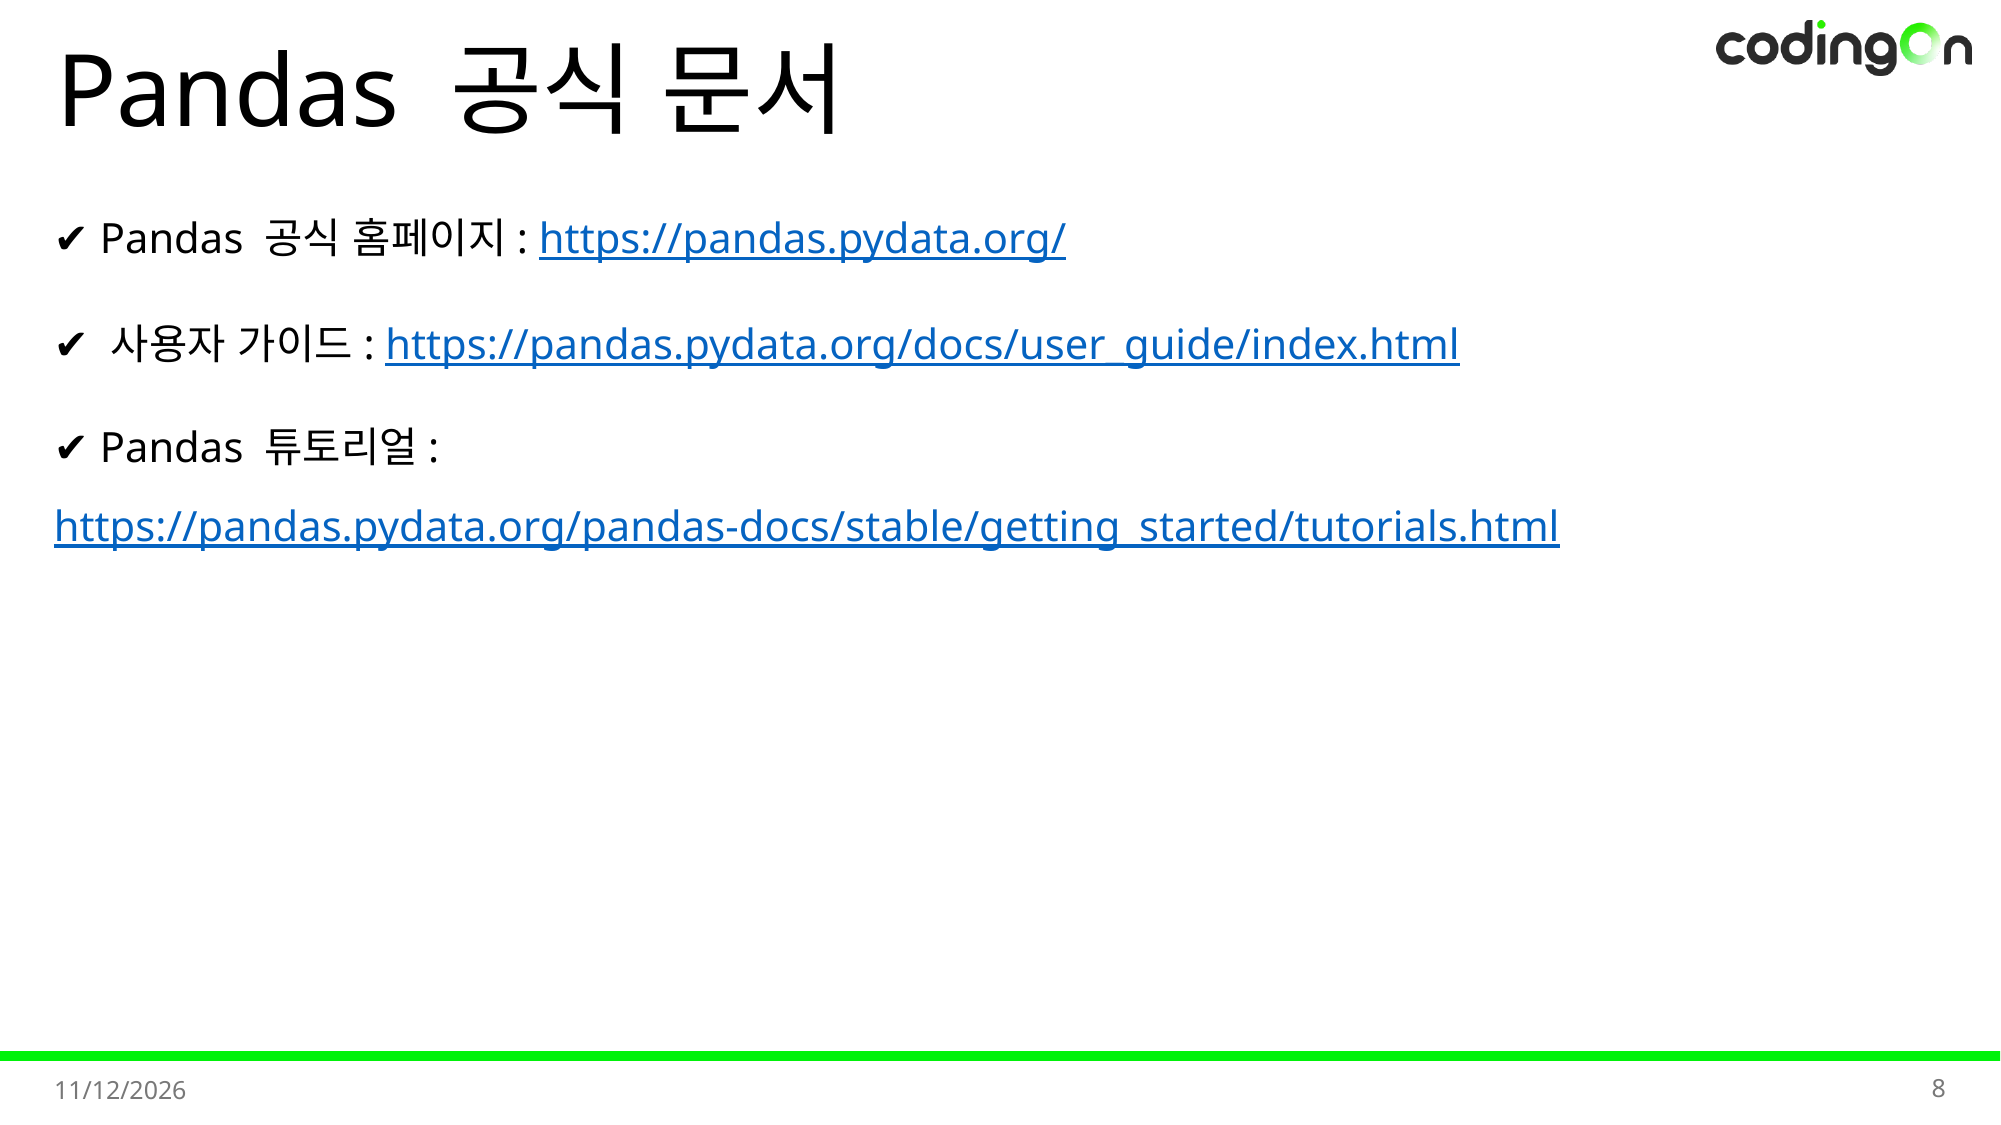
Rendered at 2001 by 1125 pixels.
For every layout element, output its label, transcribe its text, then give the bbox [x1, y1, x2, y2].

title Pandas 공식 문서 [41, 0, 1767, 175]
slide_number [39, 1061, 490, 1122]
text_box ✔️ Pandas 공식 홈페이지: https://pandas.pydata.org/ ✔️ 사용자 가이드: https://pandas.pydata.org/docs/user_guide/index.html ✔️ Pandas 튜토리얼: https://pandas.pydata.org/pandas-docs/stable/getting_started/tutorials.html [39, 175, 1959, 491]
picture [1767, 20, 1972, 76]
slide_number 8 [1510, 1059, 1961, 1120]
